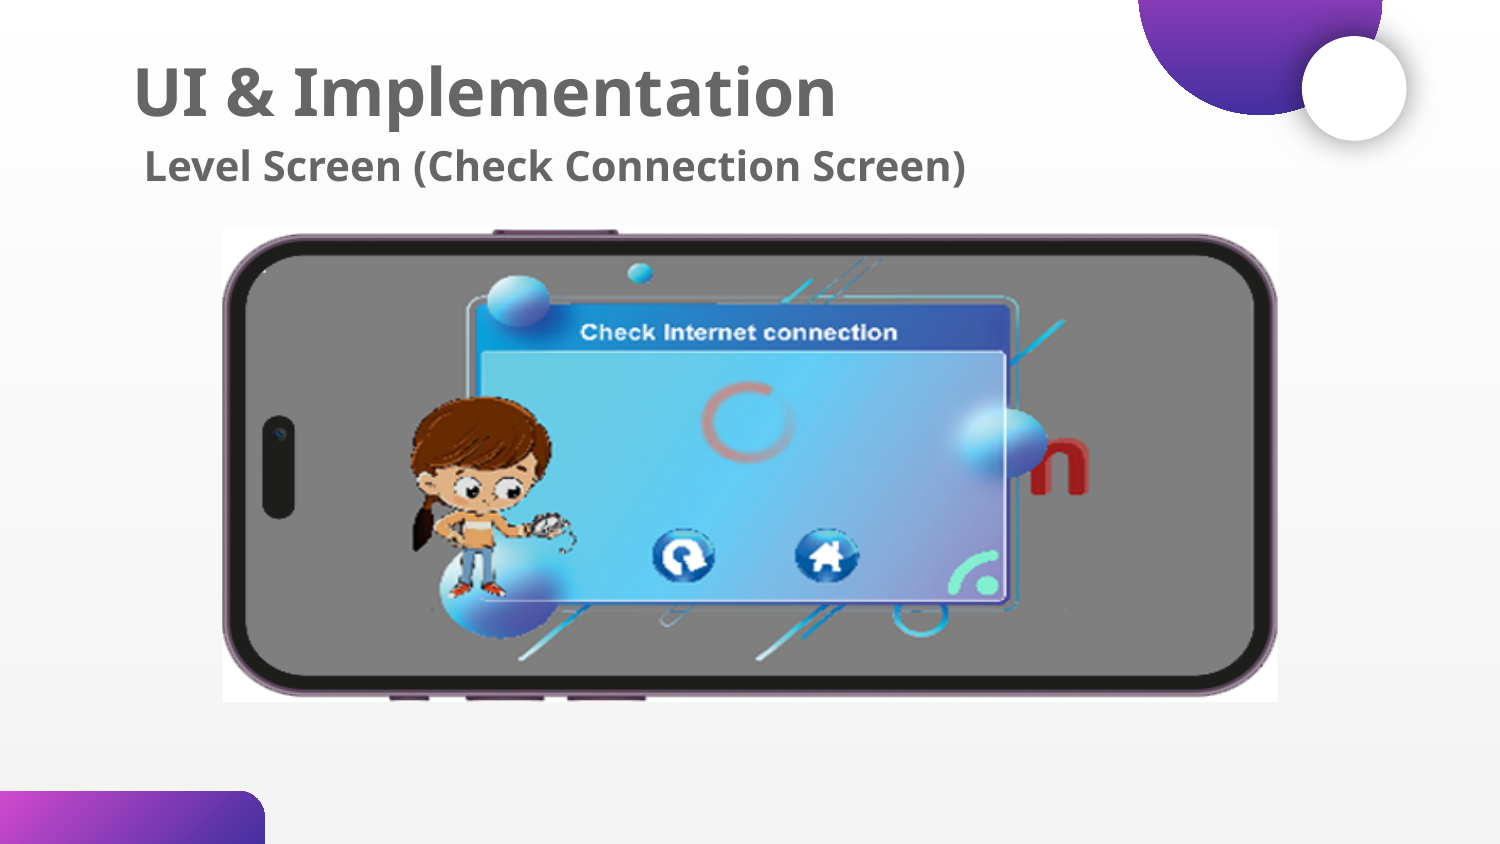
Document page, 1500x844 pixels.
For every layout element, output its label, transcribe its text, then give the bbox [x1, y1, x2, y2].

text_box [1138, 0, 1383, 115]
title UI & Implementation [116, 50, 1287, 129]
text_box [222, 229, 1278, 702]
text_box Level Screen (Check Connection Screen) [128, 125, 1395, 204]
text_box [1301, 36, 1407, 125]
